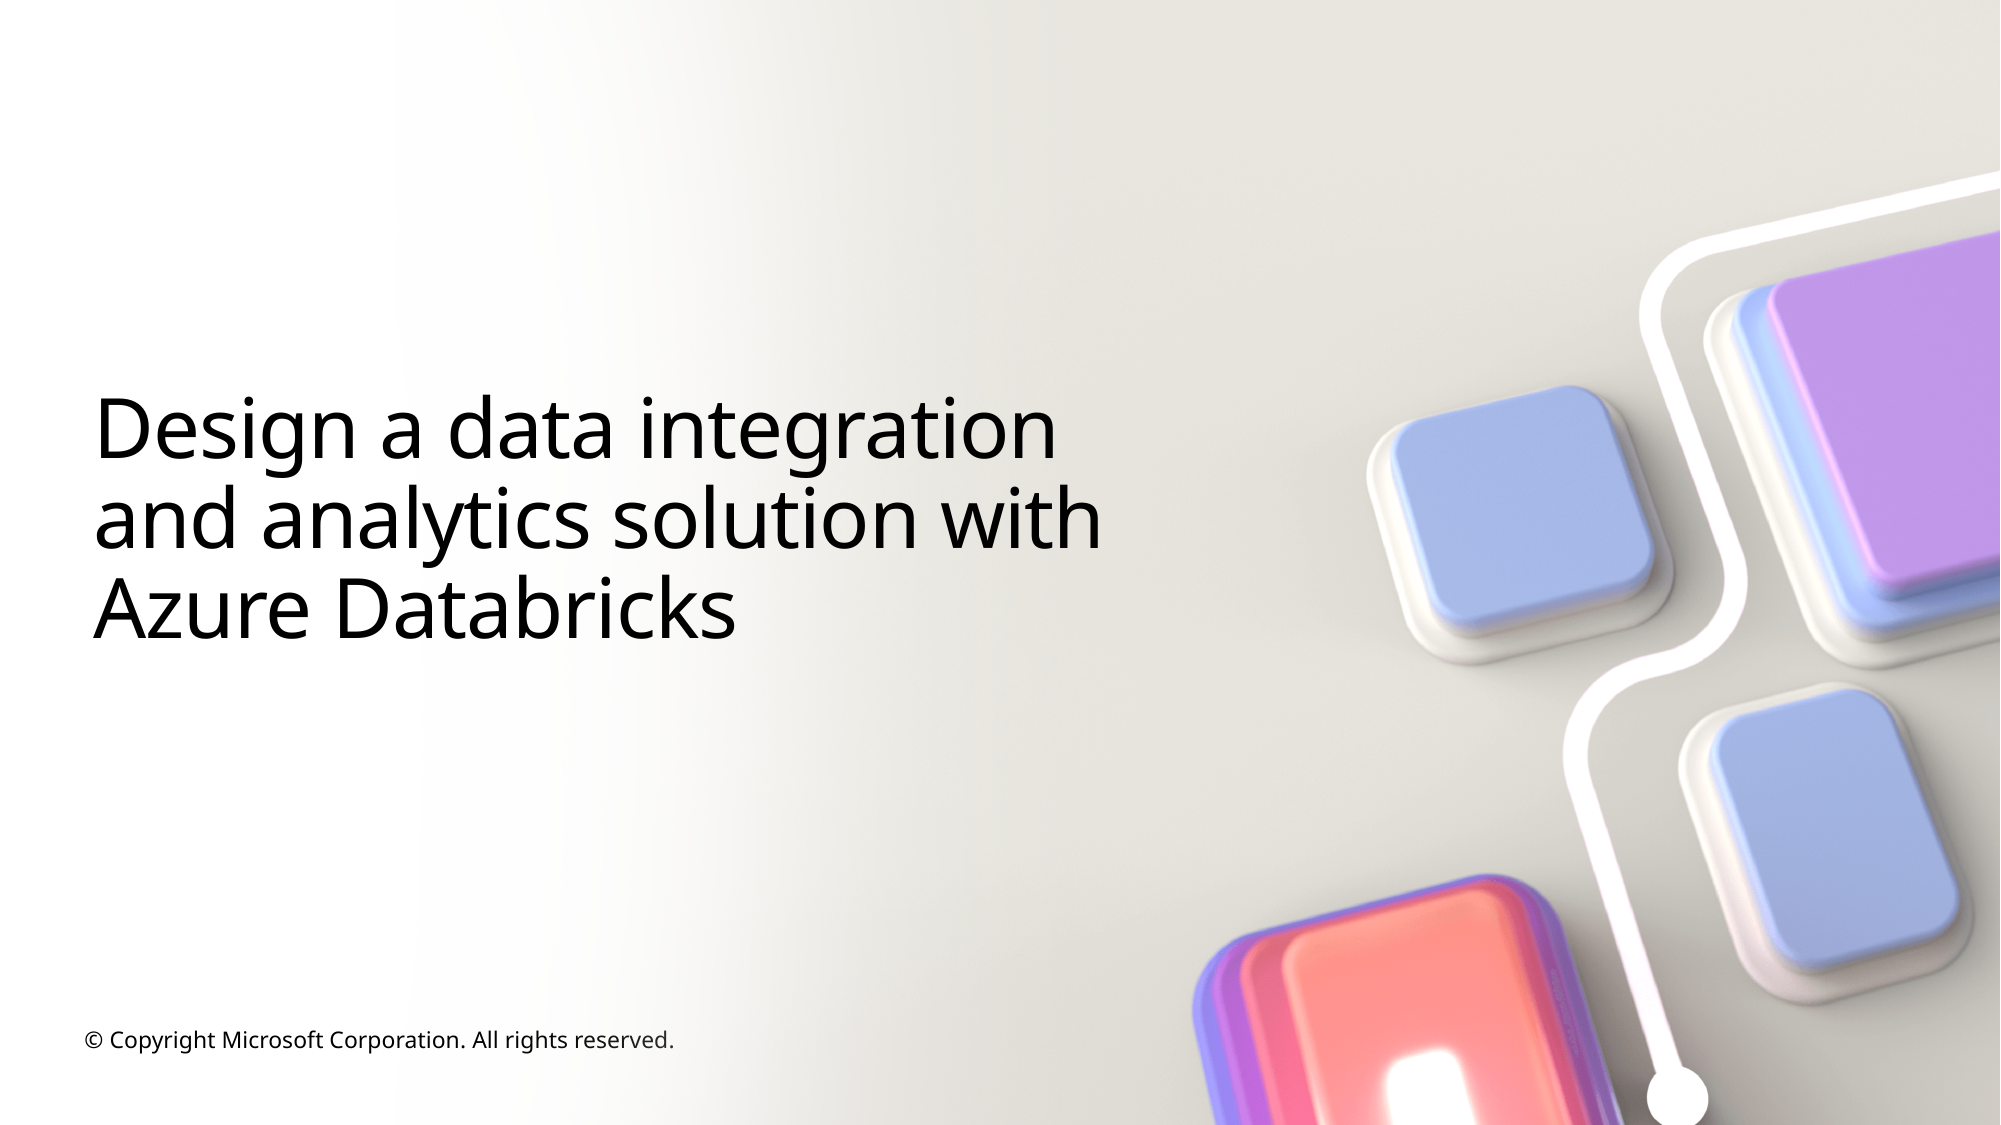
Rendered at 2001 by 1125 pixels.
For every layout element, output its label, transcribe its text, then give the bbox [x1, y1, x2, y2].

picture [396, 0, 2000, 1125]
title Design a data integration and analytics solution with Azure Databricks [93, 555, 1135, 657]
